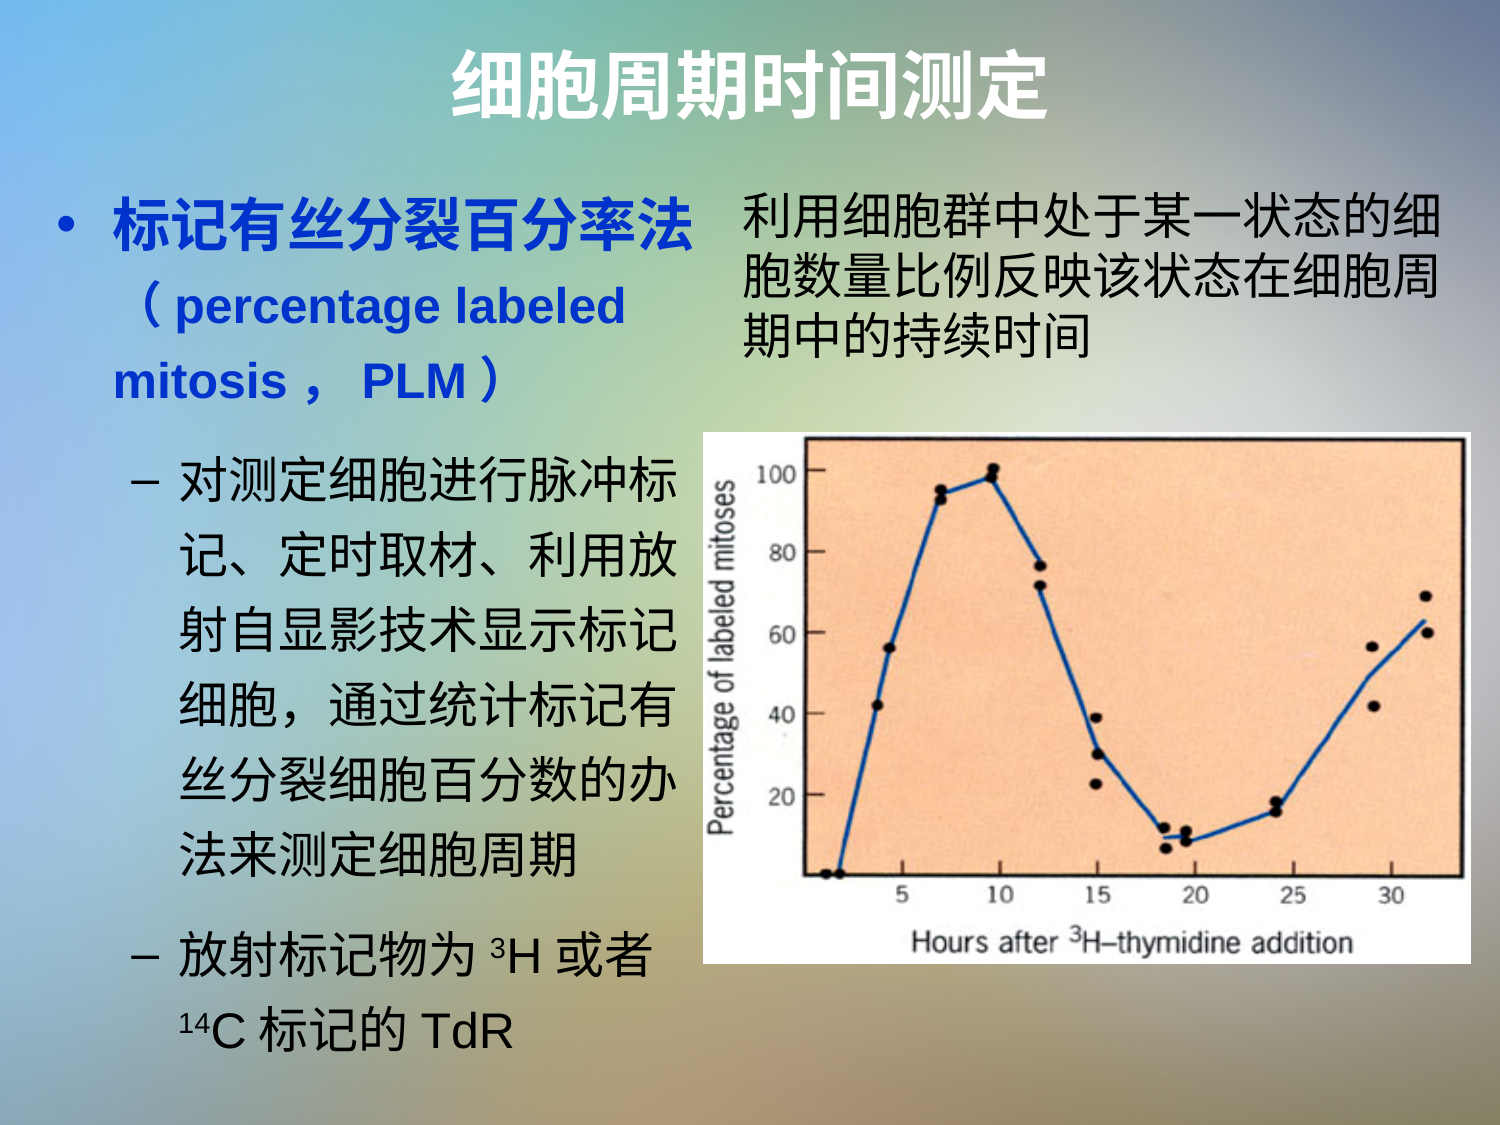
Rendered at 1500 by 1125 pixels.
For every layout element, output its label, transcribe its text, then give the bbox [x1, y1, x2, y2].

picture [0, 0, 1500, 1125]
list 标记有丝分裂百分率法（percentage labeled mitosis，PLM） 对测定细胞进行脉冲标记、定时取材、利用放射自显影技术显示标记细胞，通过统计标记有丝分裂细胞百分数的办法来测定细胞周期 放射标记物为3H或者14C标记的TdR [41, 176, 717, 1056]
title 细胞周期时间测定 [75, 23, 1425, 143]
text_box 利用细胞群中处于某一状态的细胞数量比例反映该状态在细胞周期中的持续时间 [727, 177, 1471, 373]
